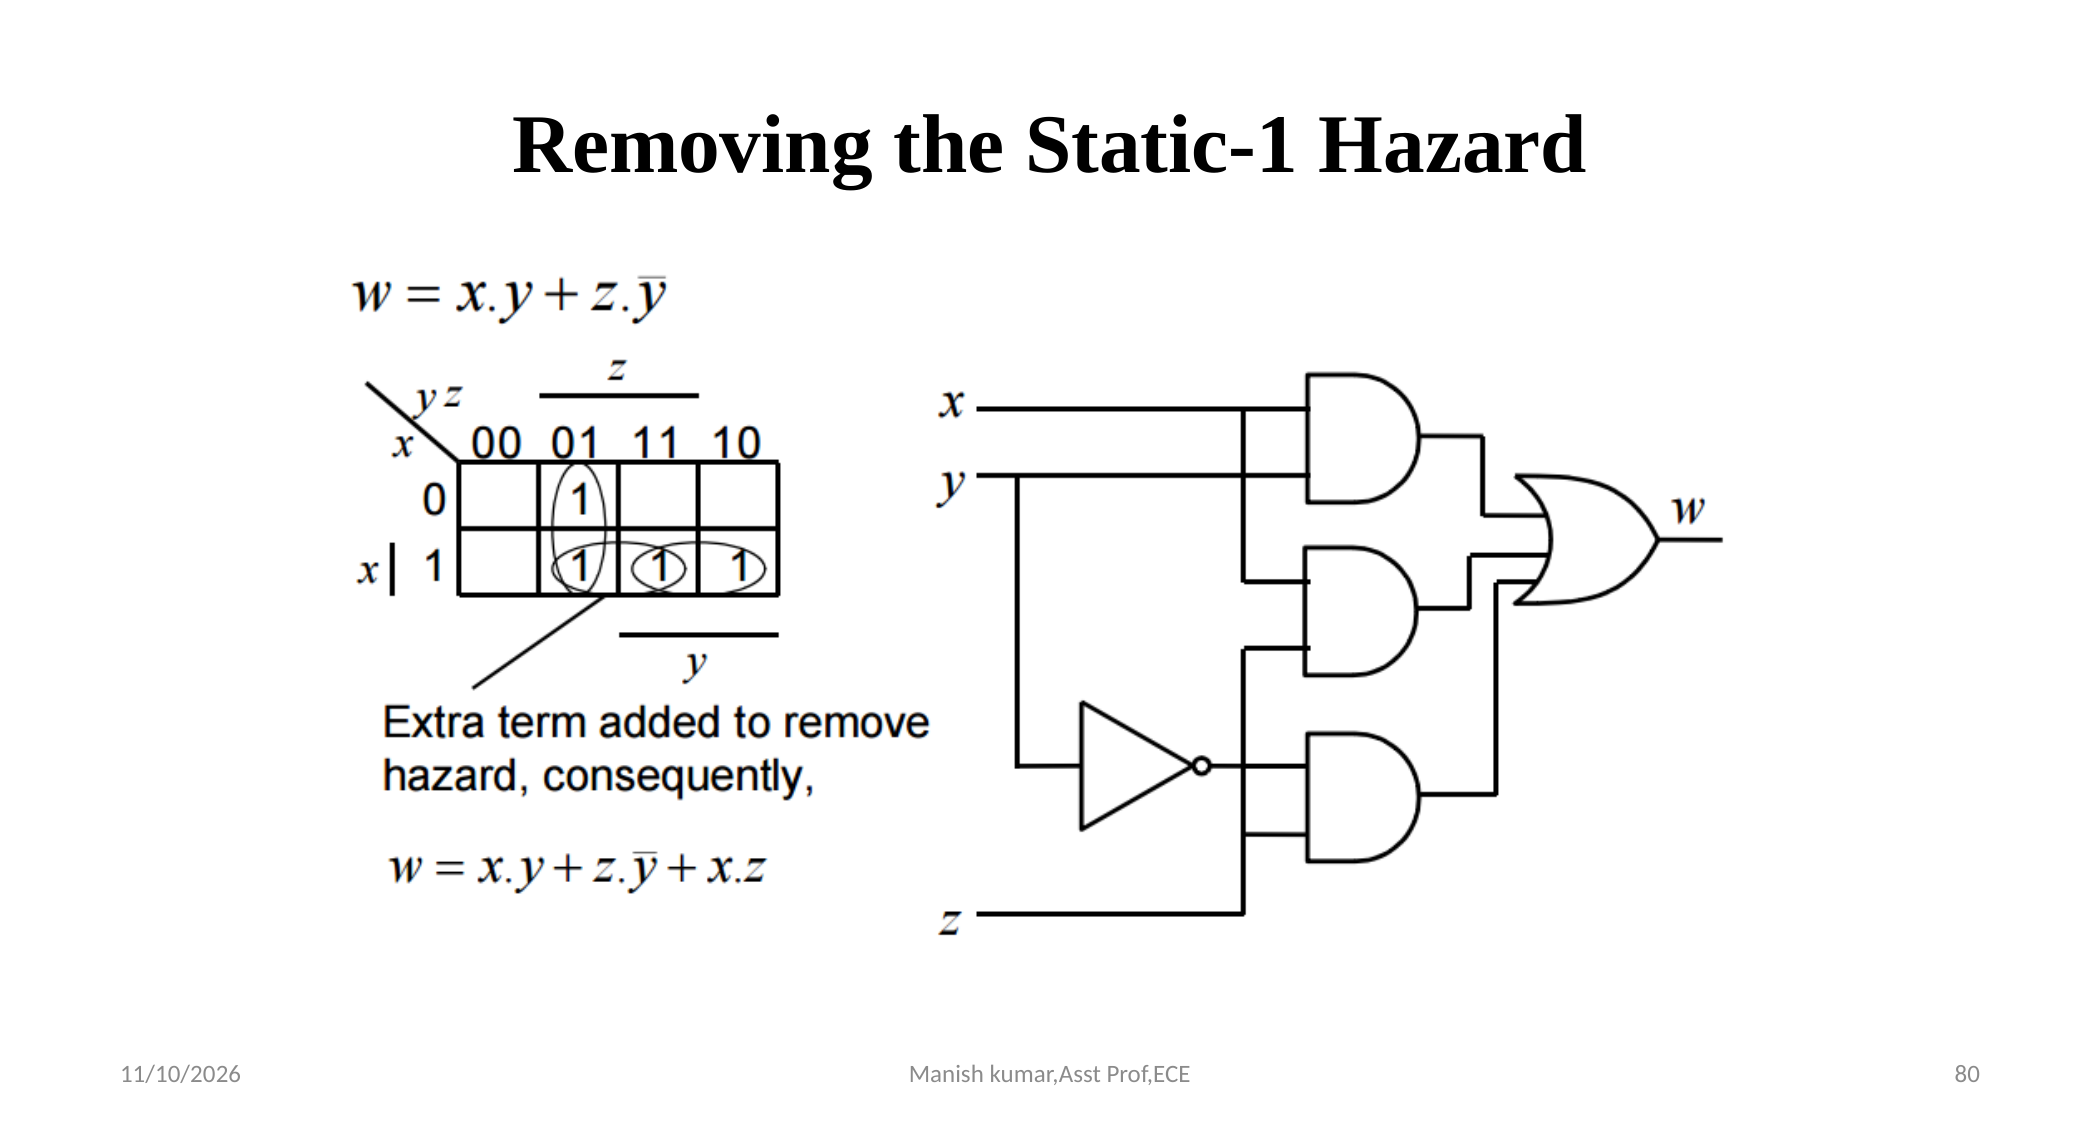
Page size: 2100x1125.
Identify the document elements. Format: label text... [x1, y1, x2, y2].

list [322, 243, 1763, 980]
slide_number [105, 1042, 595, 1103]
title Removing the Static-1 Hazard [105, 45, 1995, 233]
slide_number 80 [1505, 1042, 1995, 1103]
footer Manish kumar,Asst Prof,ECE [717, 1042, 1383, 1103]
